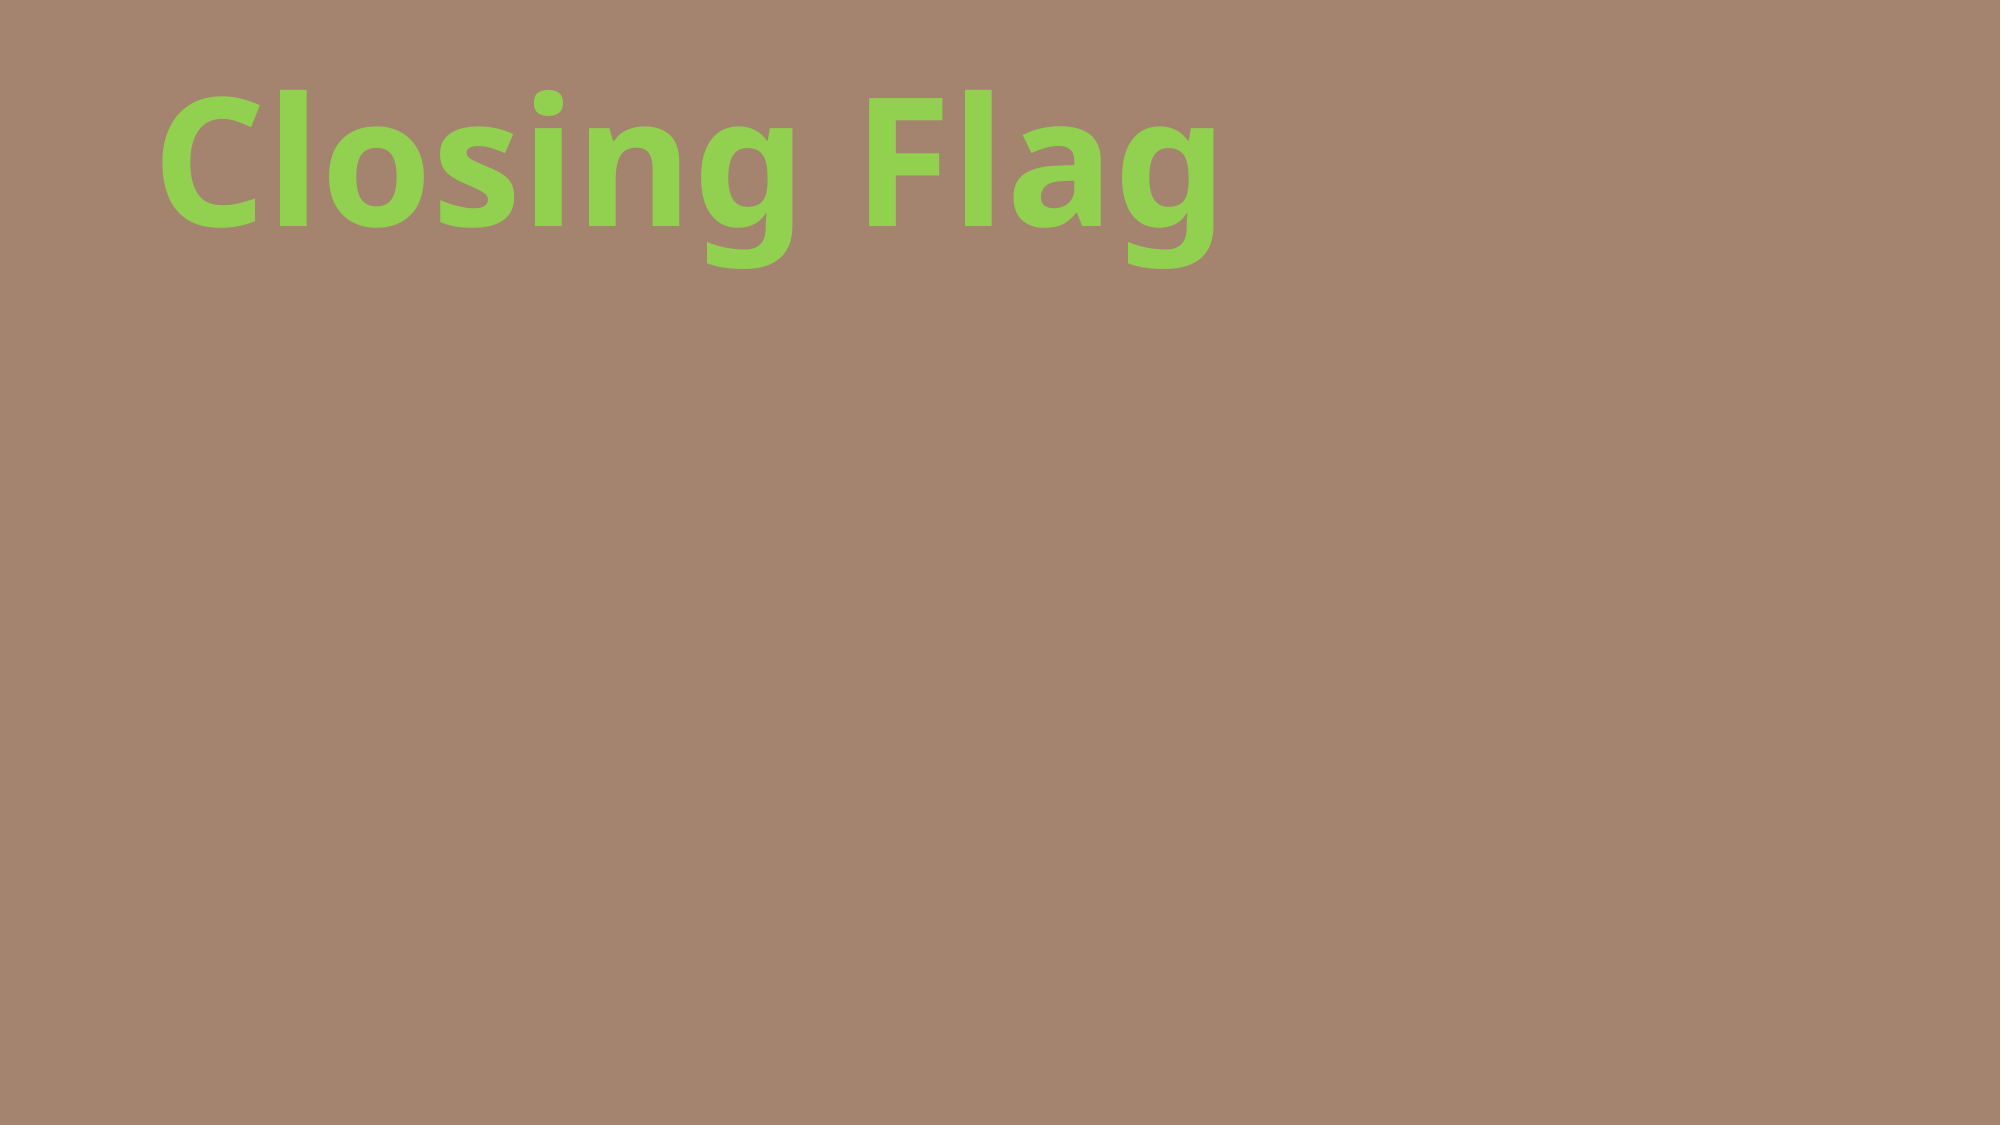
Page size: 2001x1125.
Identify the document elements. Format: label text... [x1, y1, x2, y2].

title Closing Flag [137, 59, 1863, 278]
